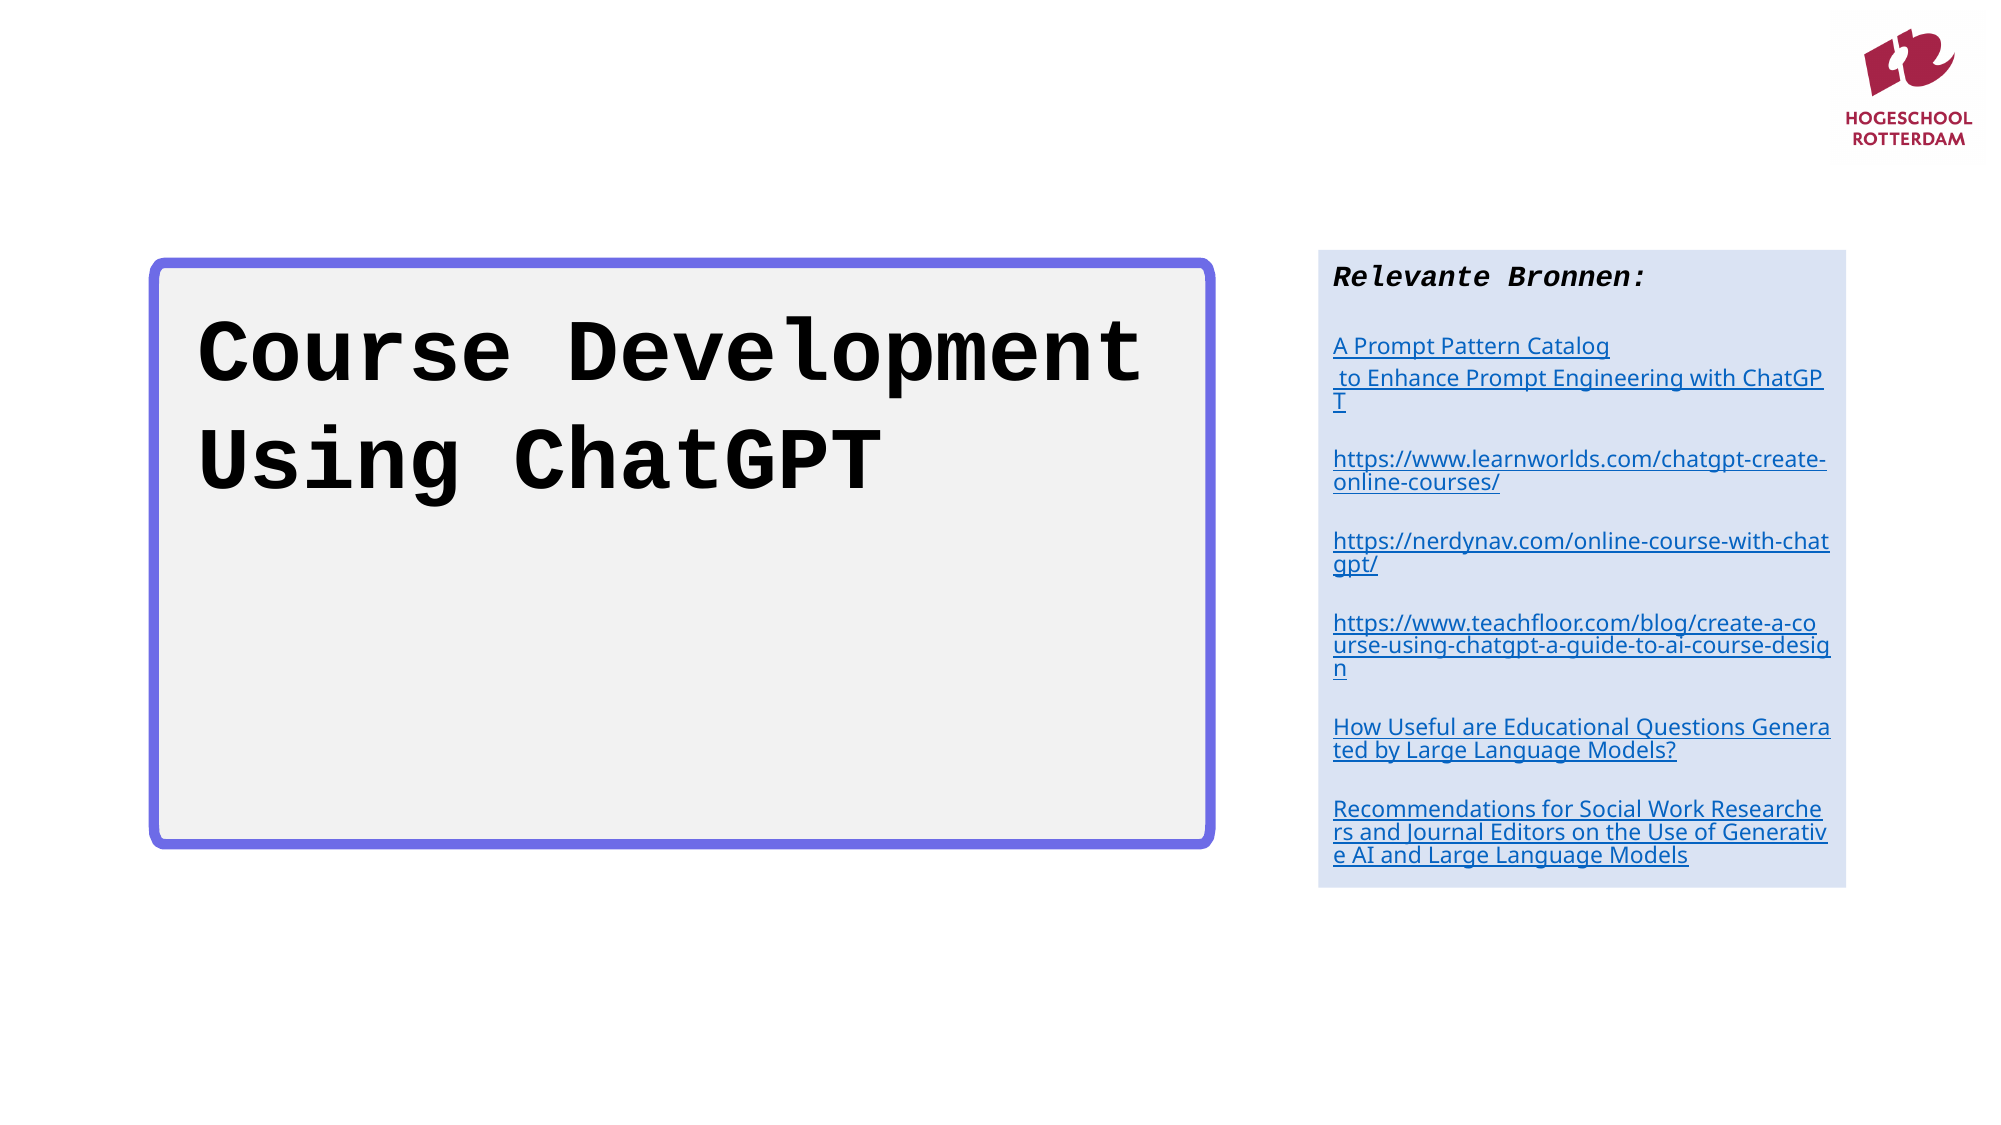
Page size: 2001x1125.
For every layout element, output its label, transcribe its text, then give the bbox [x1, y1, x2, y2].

picture [1830, 10, 1986, 165]
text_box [153, 262, 1211, 845]
text_box Relevante Bronnen: A Prompt Pattern Catalog to Enhance Prompt Engineering with ChatGPT https://www.learnworlds.com/chatgpt-create-online-courses/ https://nerdynav.com/online-course-with-chatgpt/ https://www.teachfloor.com/blog/create-a-course-using-chatgpt-a-guide-to-ai-course-design How Useful are Educational Questions Generated by Large Language Models? Recommendations for Social Work Researchers and Journal Editors on the Use of Generative AI and Large Language Models [1318, 249, 1847, 888]
